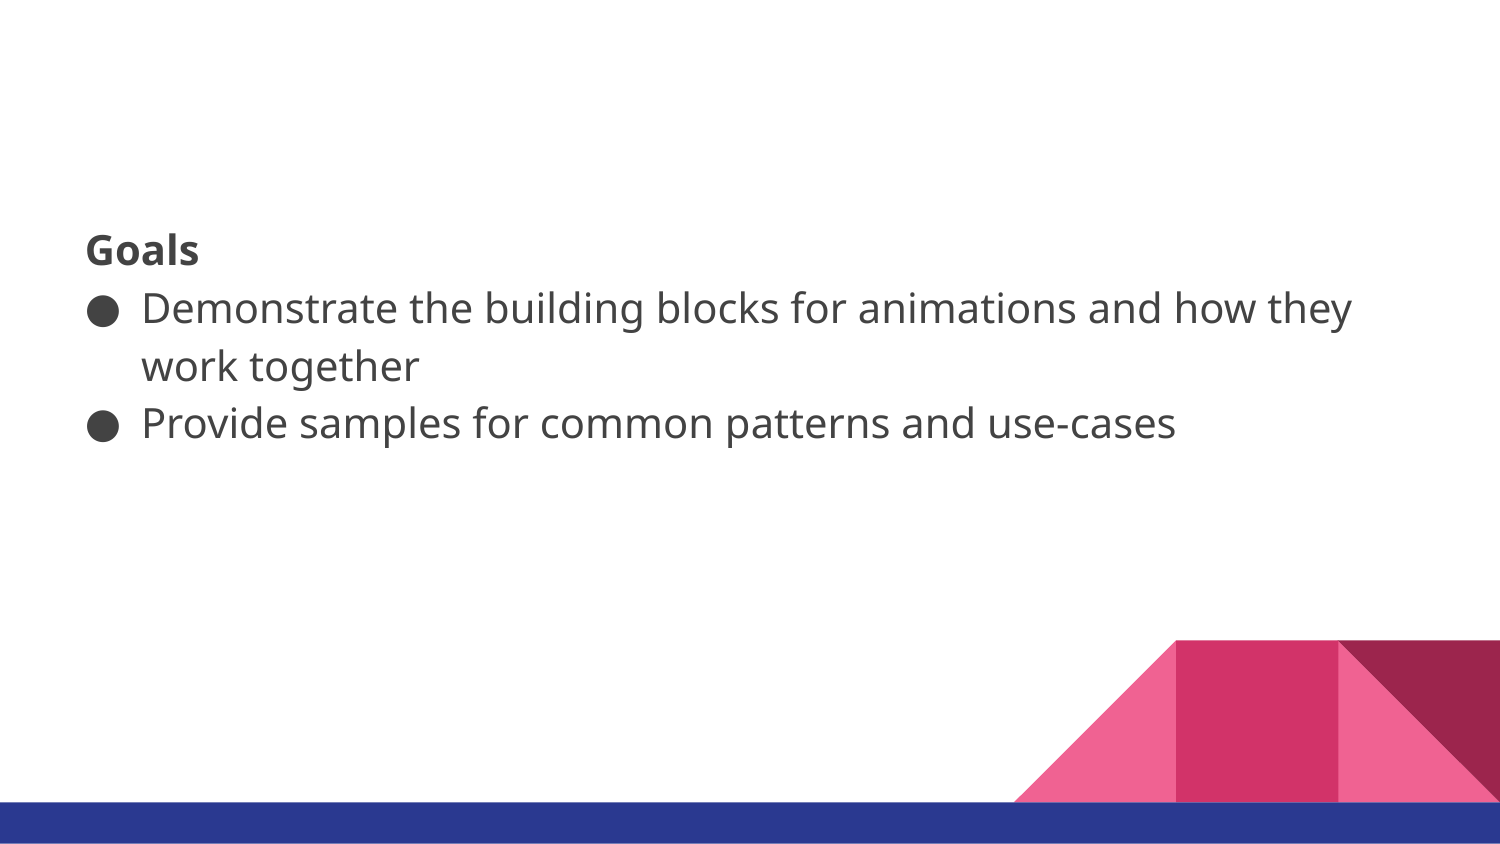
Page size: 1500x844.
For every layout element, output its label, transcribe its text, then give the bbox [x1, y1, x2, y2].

list Goals Demonstrate the building blocks for animations and how they work together Provide samples for common patterns and use-cases [51, 201, 1449, 750]
